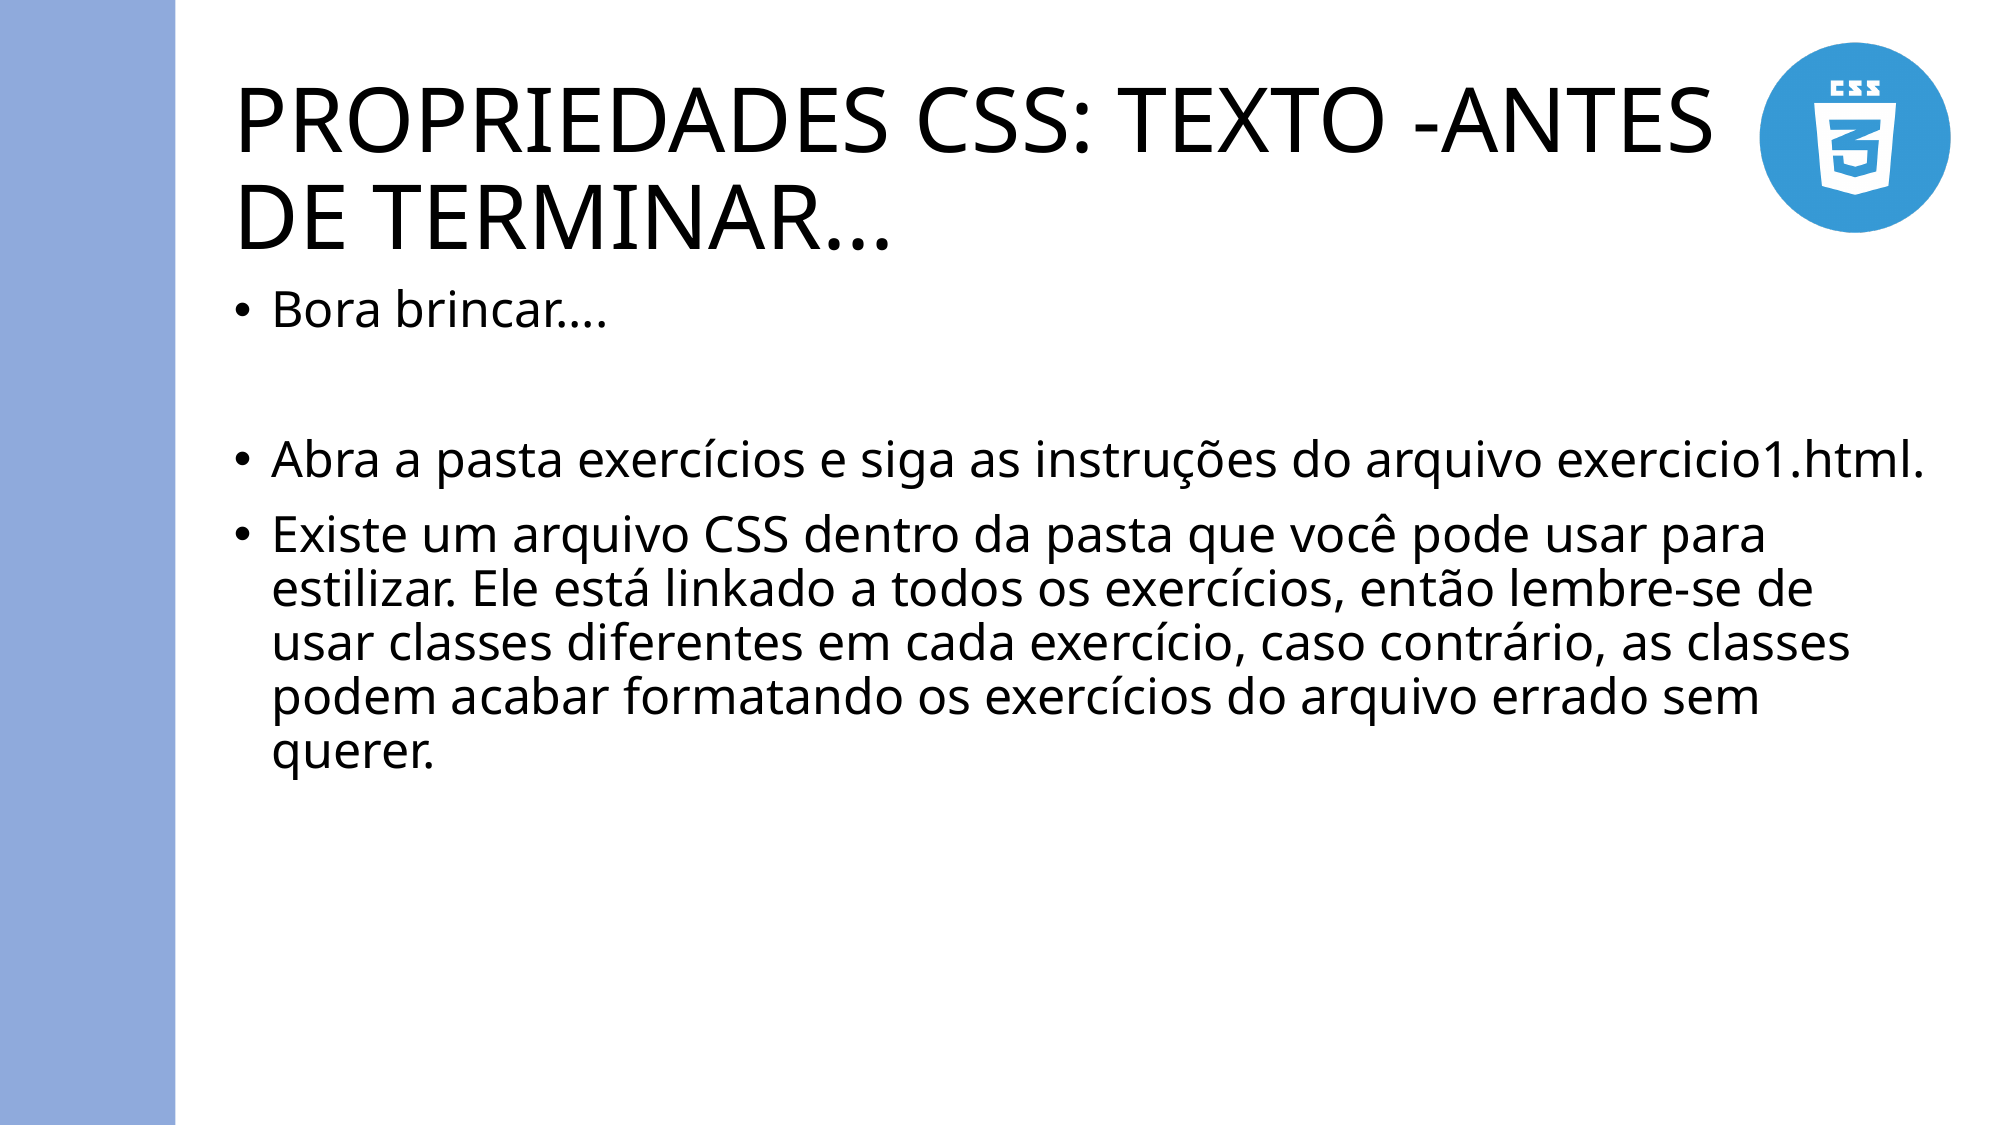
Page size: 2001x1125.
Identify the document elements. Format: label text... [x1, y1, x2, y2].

text_box [0, 0, 176, 1125]
text_box PROPRIEDADES CSS: TEXTO -ANTES DE TERMINAR... [219, 67, 1863, 278]
picture [1749, 32, 1961, 243]
list Bora brincar.... Abra a pasta exercícios e siga as instruções do arquivo exercicio1.html. Existe um arquivo CSS dentro da pasta que você pode usar para estilizar. Ele está linkado a todos os exercícios, então lembre-se de usar classes diferentes em cada exercício, caso contrário, as classes podem acabar formatando os exercícios do arquivo errado sem querer. [219, 277, 1948, 1125]
